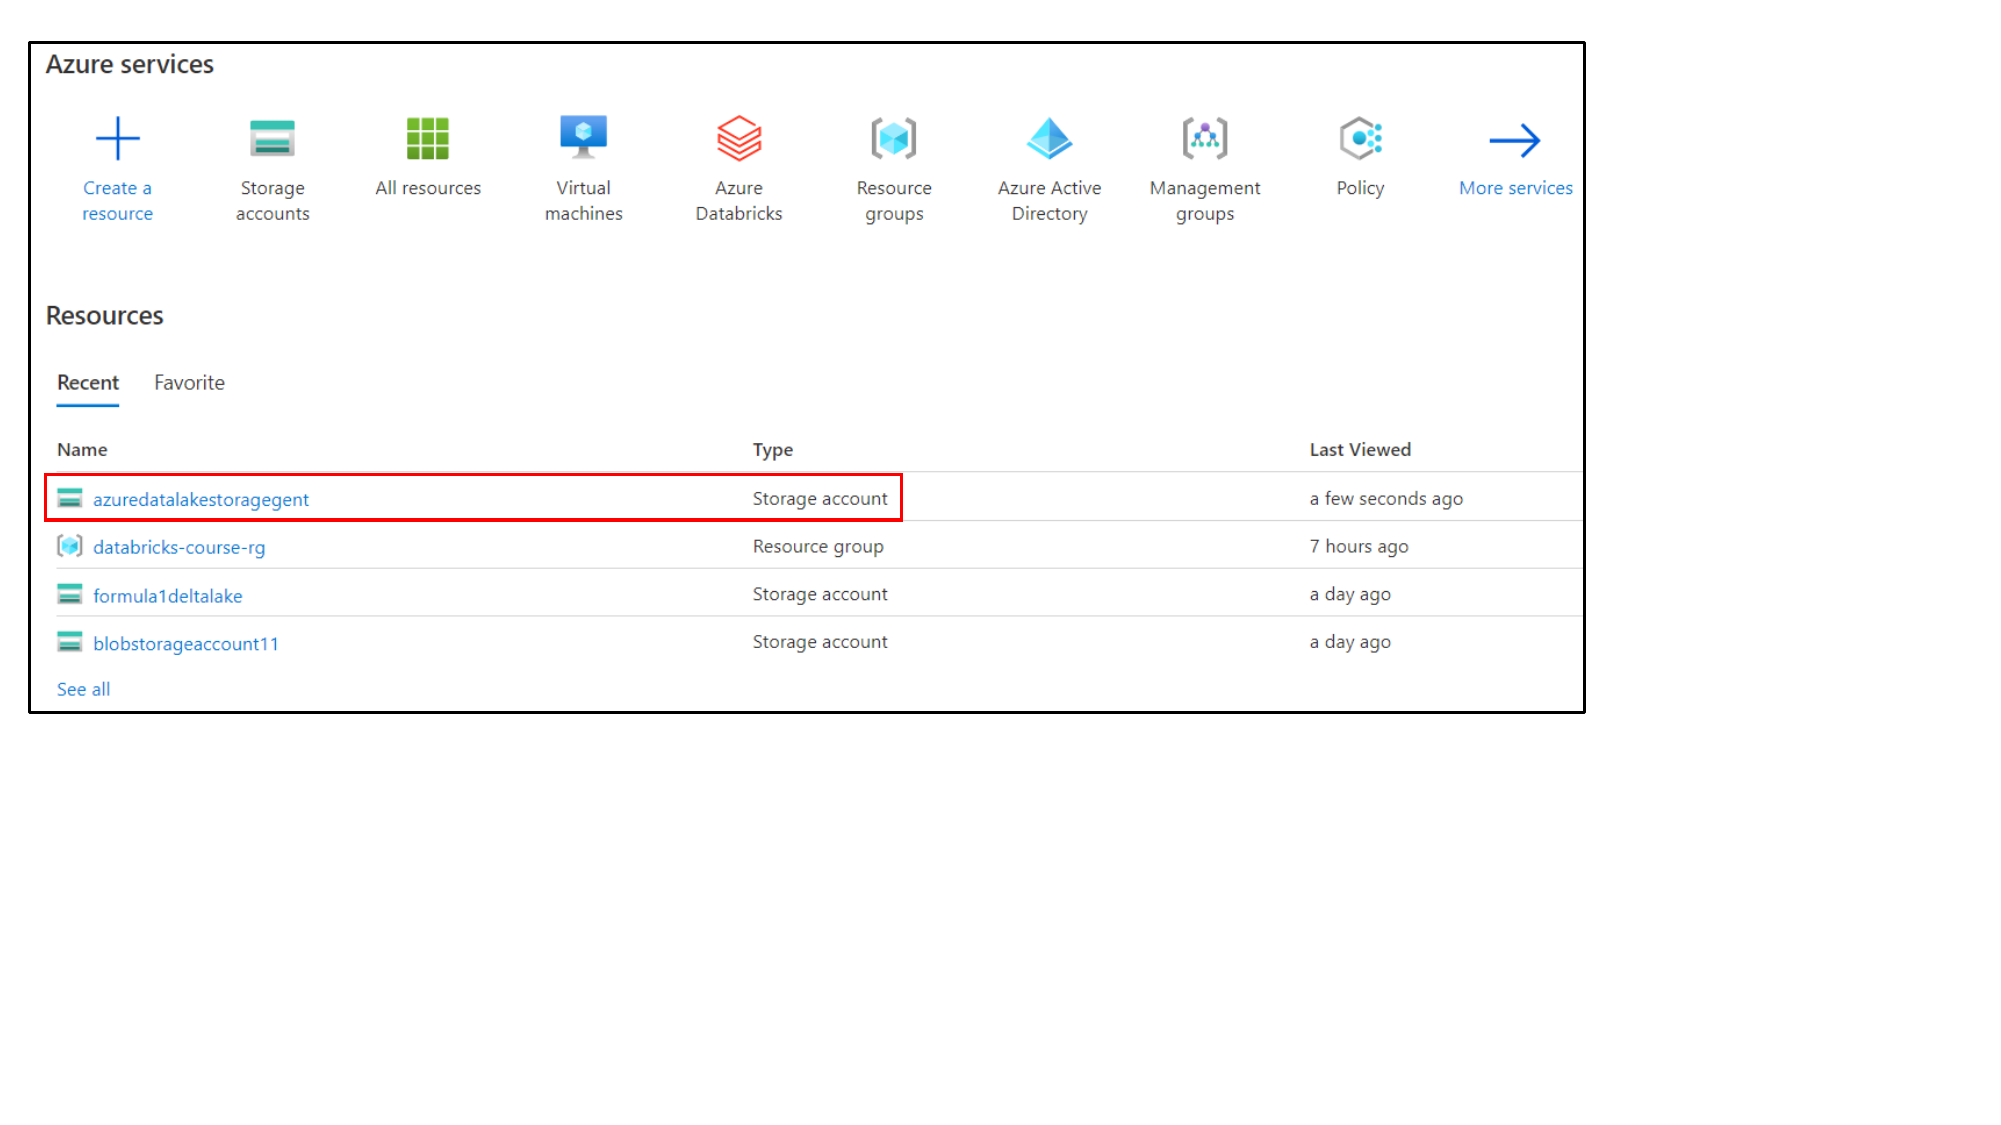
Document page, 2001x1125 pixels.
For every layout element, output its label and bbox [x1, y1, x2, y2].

picture [30, 43, 1584, 712]
